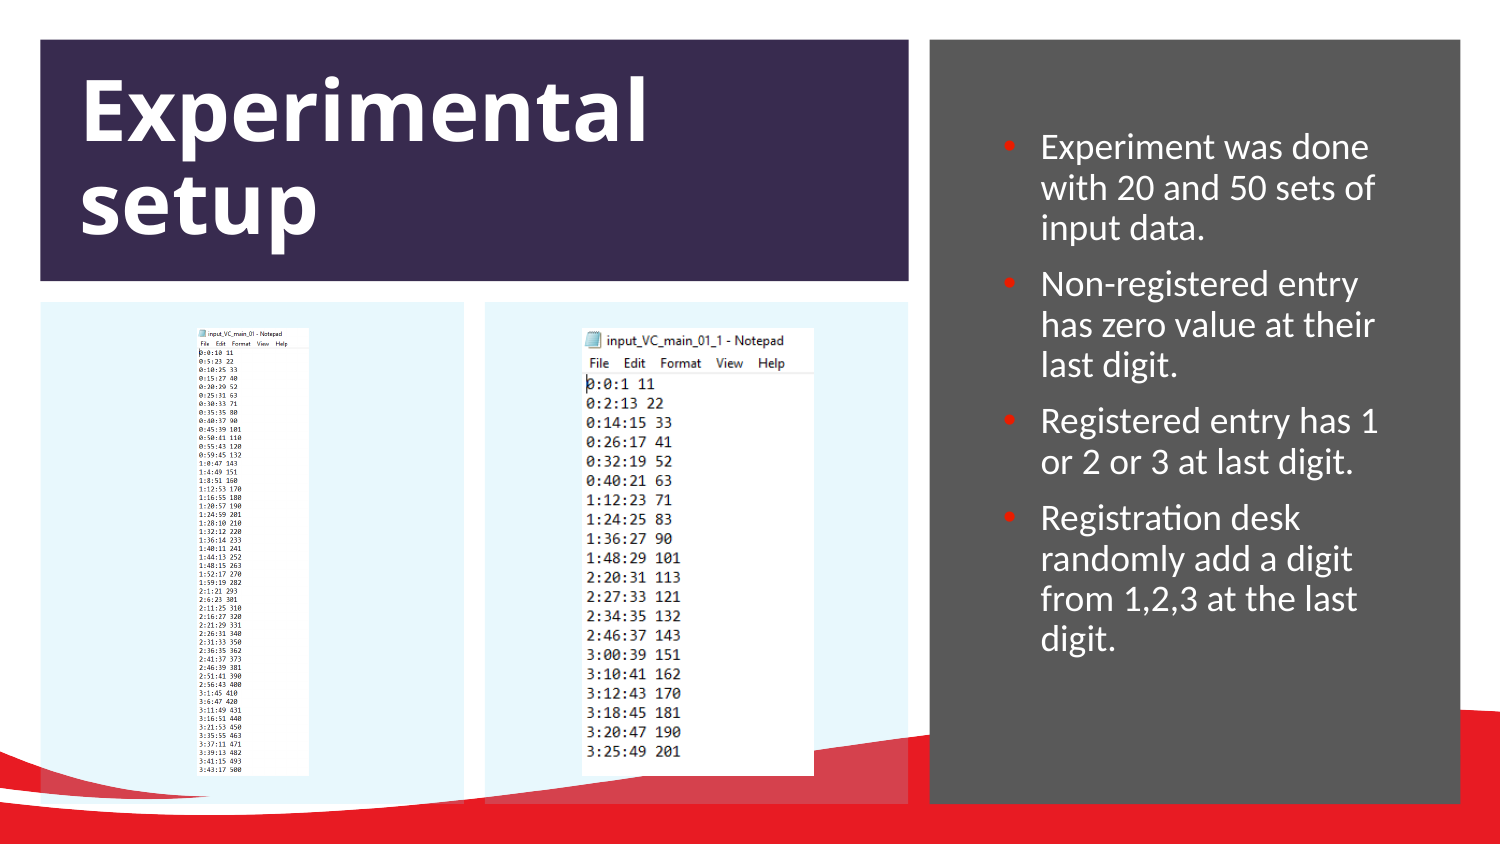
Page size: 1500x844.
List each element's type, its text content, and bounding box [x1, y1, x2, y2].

title Experimental setup [64, 60, 876, 261]
text_box [39, 38, 910, 282]
text_box [39, 301, 465, 805]
list Experiment was done with 20 and 50 sets of input data. Non-registered entry has zero value at their last digit. Registered entry has 1 or 2 or 3 at last digit. Registration desk randomly add a digit from 1,2,3 at the last digit. [978, 93, 1412, 750]
picture [0, 0, 1500, 844]
text_box [929, 39, 1461, 805]
text_box [484, 301, 909, 805]
